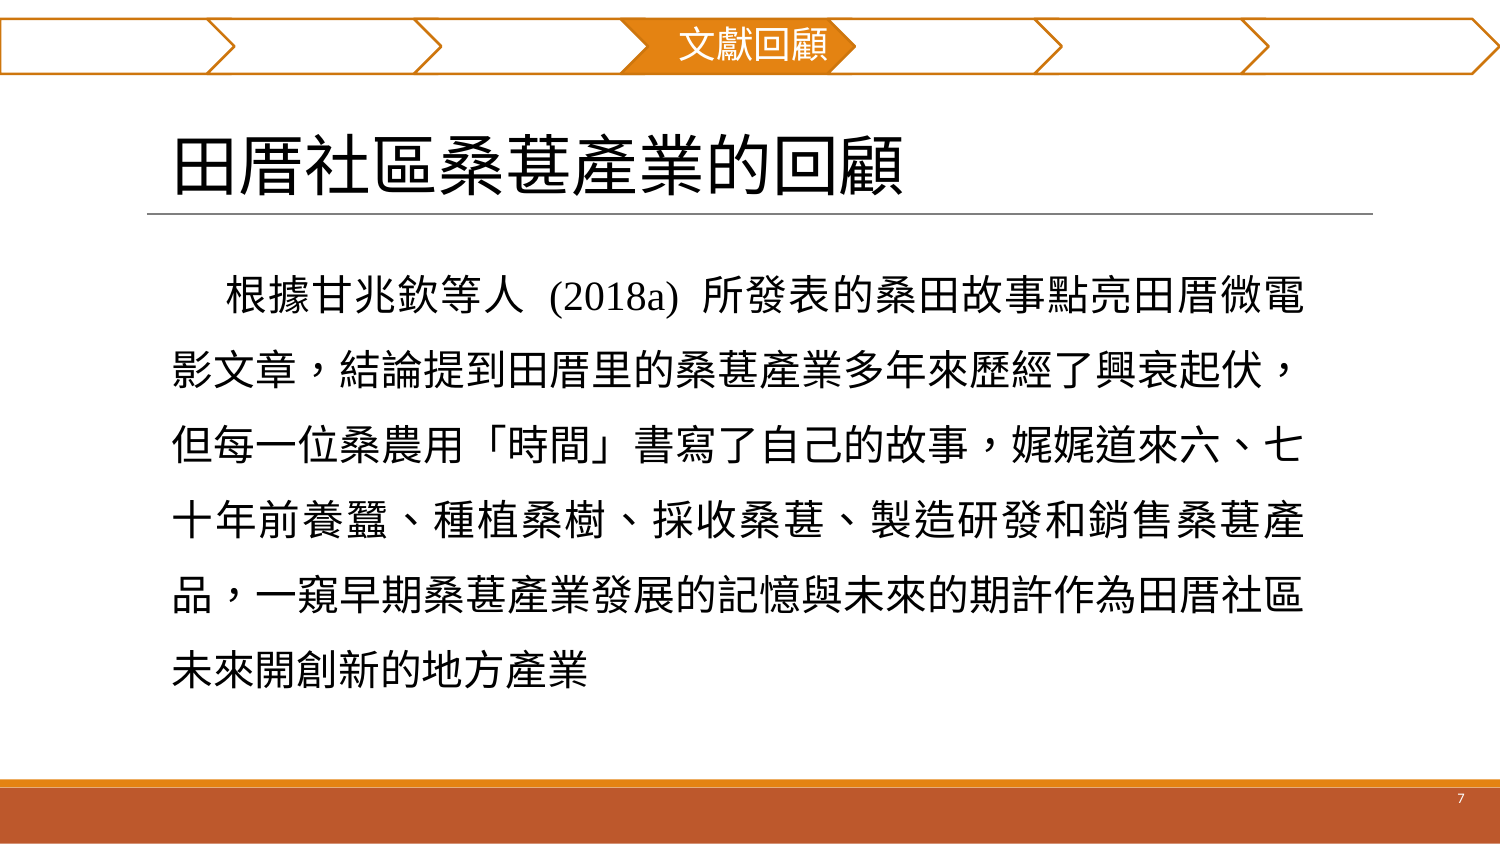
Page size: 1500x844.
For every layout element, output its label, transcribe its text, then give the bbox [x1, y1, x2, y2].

title 田厝社區桑葚產業的回顧 [156, 121, 1449, 216]
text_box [0, 18, 1500, 75]
slide_number ‹#› [1389, 764, 1480, 830]
list 根據甘兆欽等人 (2018a) 所發表的桑田故事點亮田厝微電影文章，結論提到田厝里的桑葚產業多年來歷經了興衰起伏，但每一位桑農用「時間」書寫了自己的故事，娓娓道來六、七十年前養蠶、種植桑樹、採收桑葚、製造研發和銷售桑葚產品，一窺早期桑葚產業發展的記憶與未來的期許作為田厝社區未來開創新的地方產業 [156, 228, 1321, 734]
